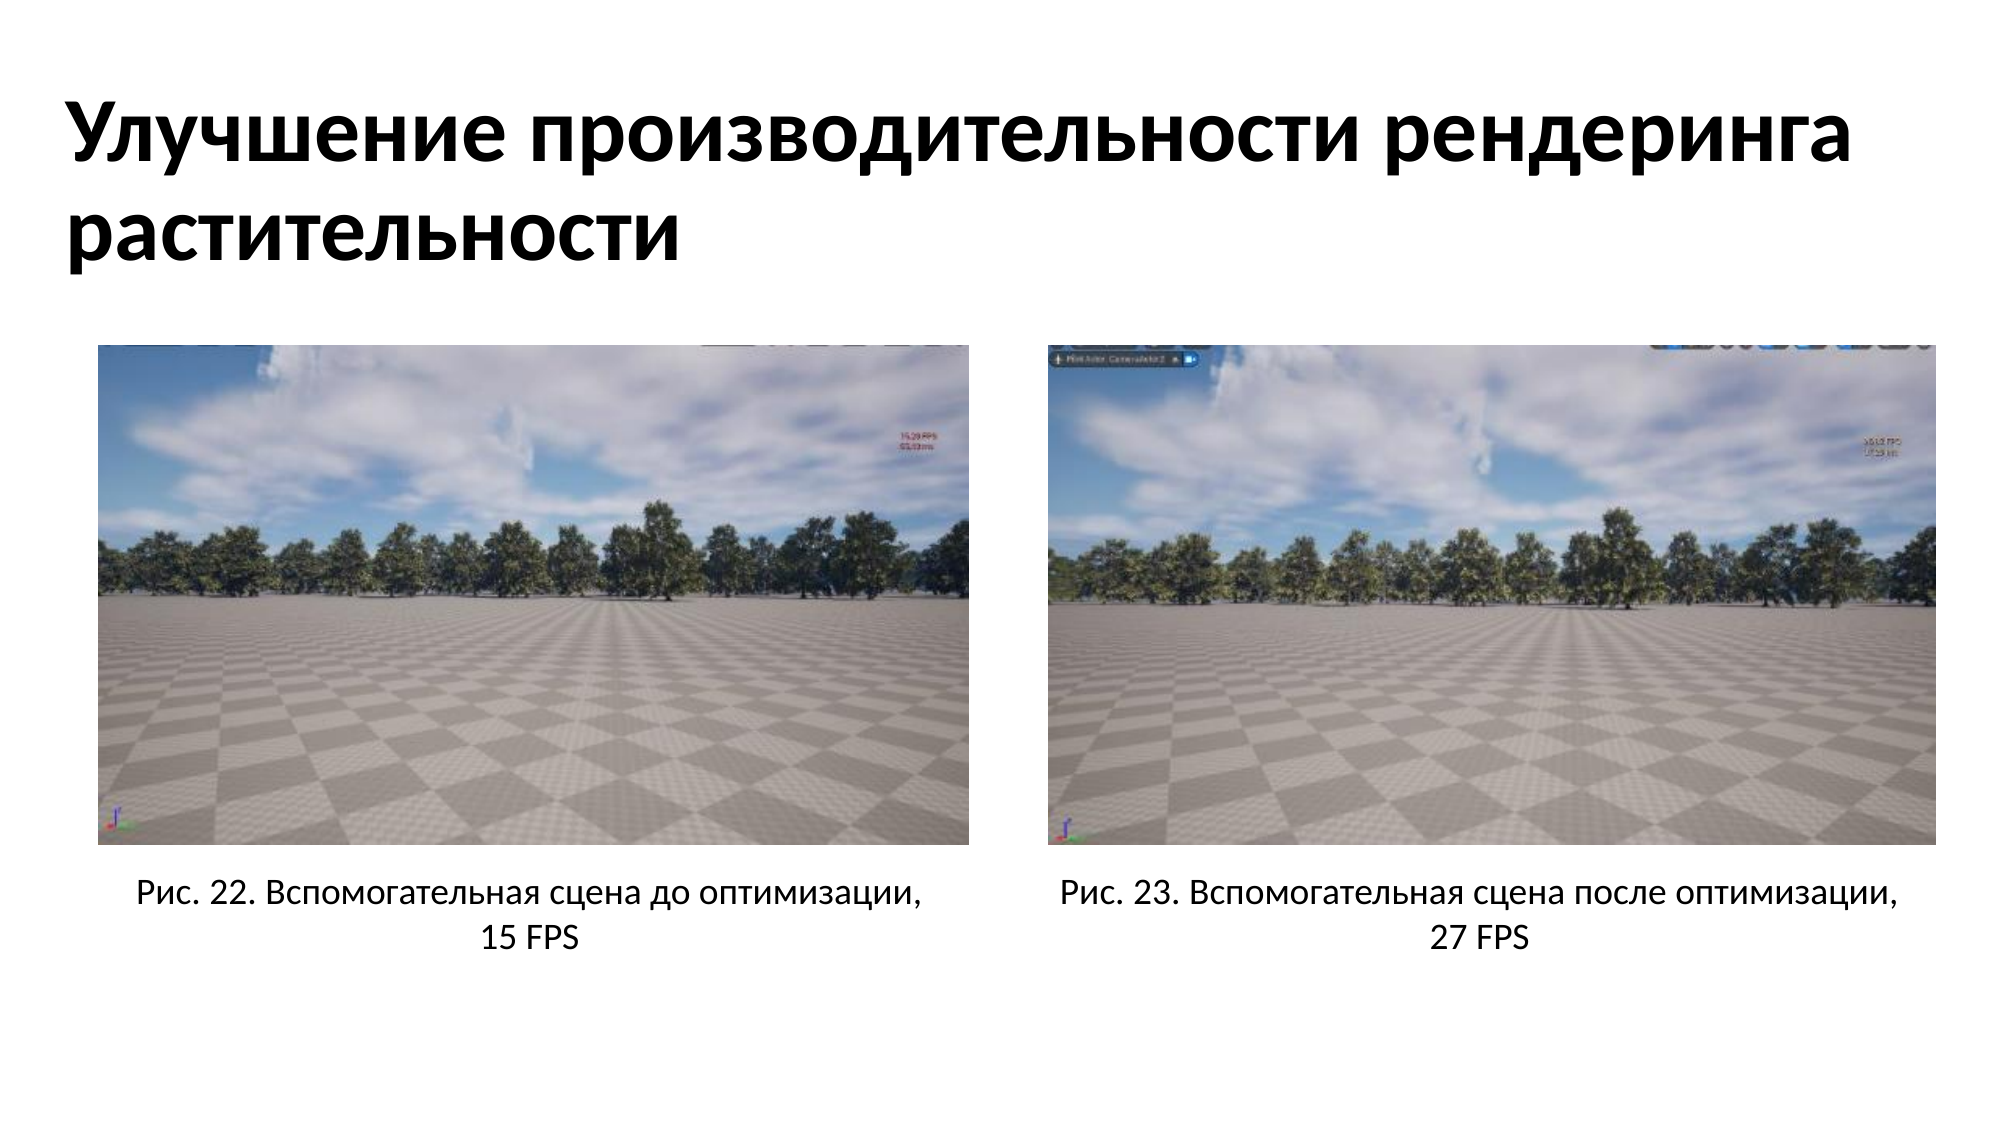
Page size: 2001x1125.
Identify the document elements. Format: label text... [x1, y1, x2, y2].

text_box Улучшение производительности рендеринга растительности [50, 93, 1915, 269]
text_box Рис. 22. Вспомогательная сцена до оптимизации, 15 FPS [85, 859, 983, 964]
text_box Рис. 23. Вспомогательная сцена после оптимизации, 27 FPS [1032, 859, 1936, 1009]
picture [1048, 345, 1936, 845]
picture [98, 345, 970, 845]
